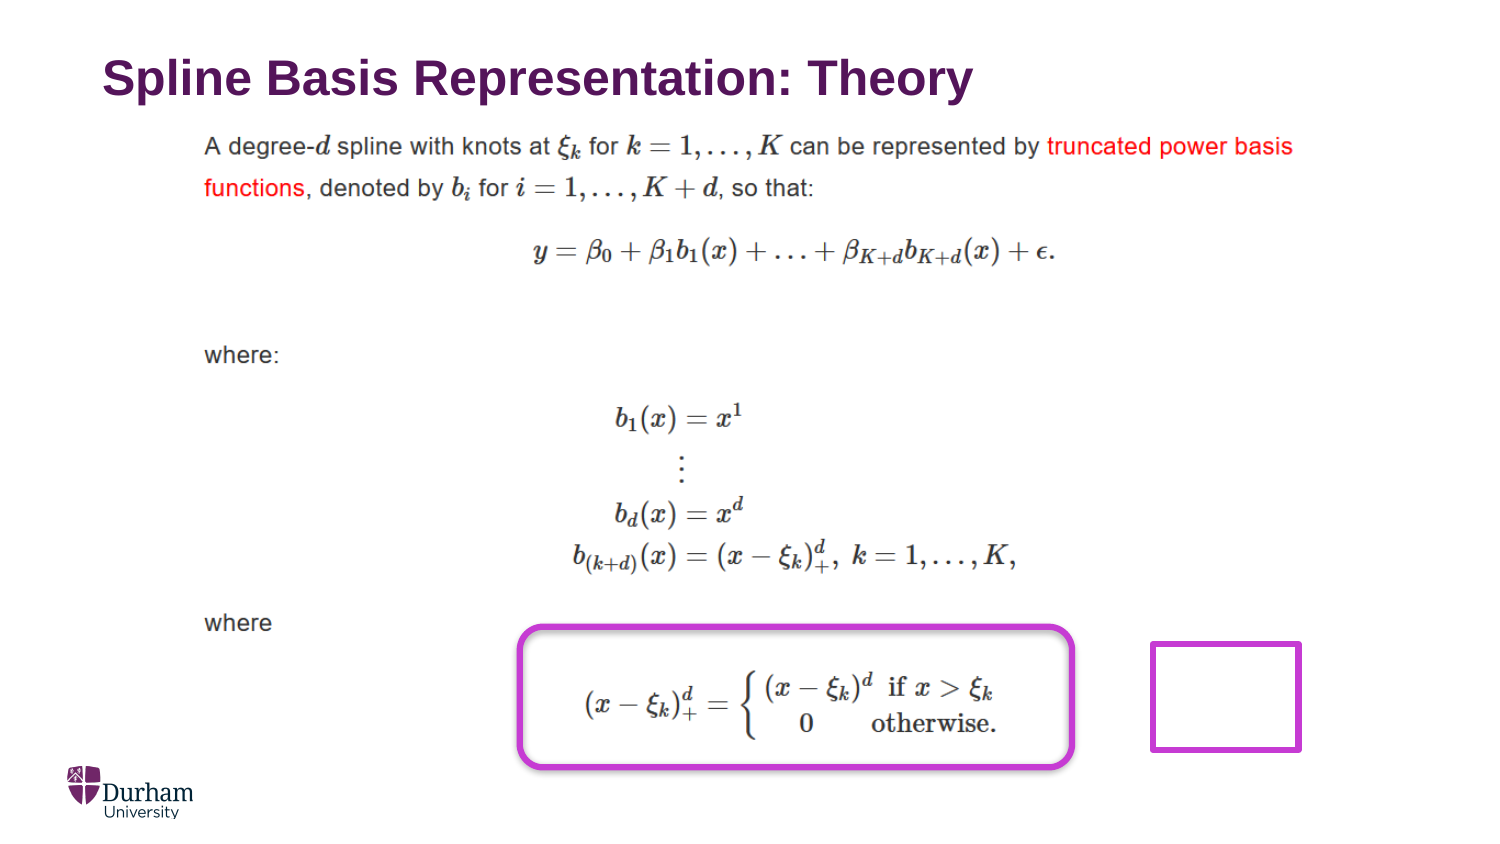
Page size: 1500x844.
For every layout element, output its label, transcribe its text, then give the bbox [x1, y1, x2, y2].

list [182, 115, 1318, 776]
title Spline Basis Representation: Theory [101, 45, 1399, 187]
